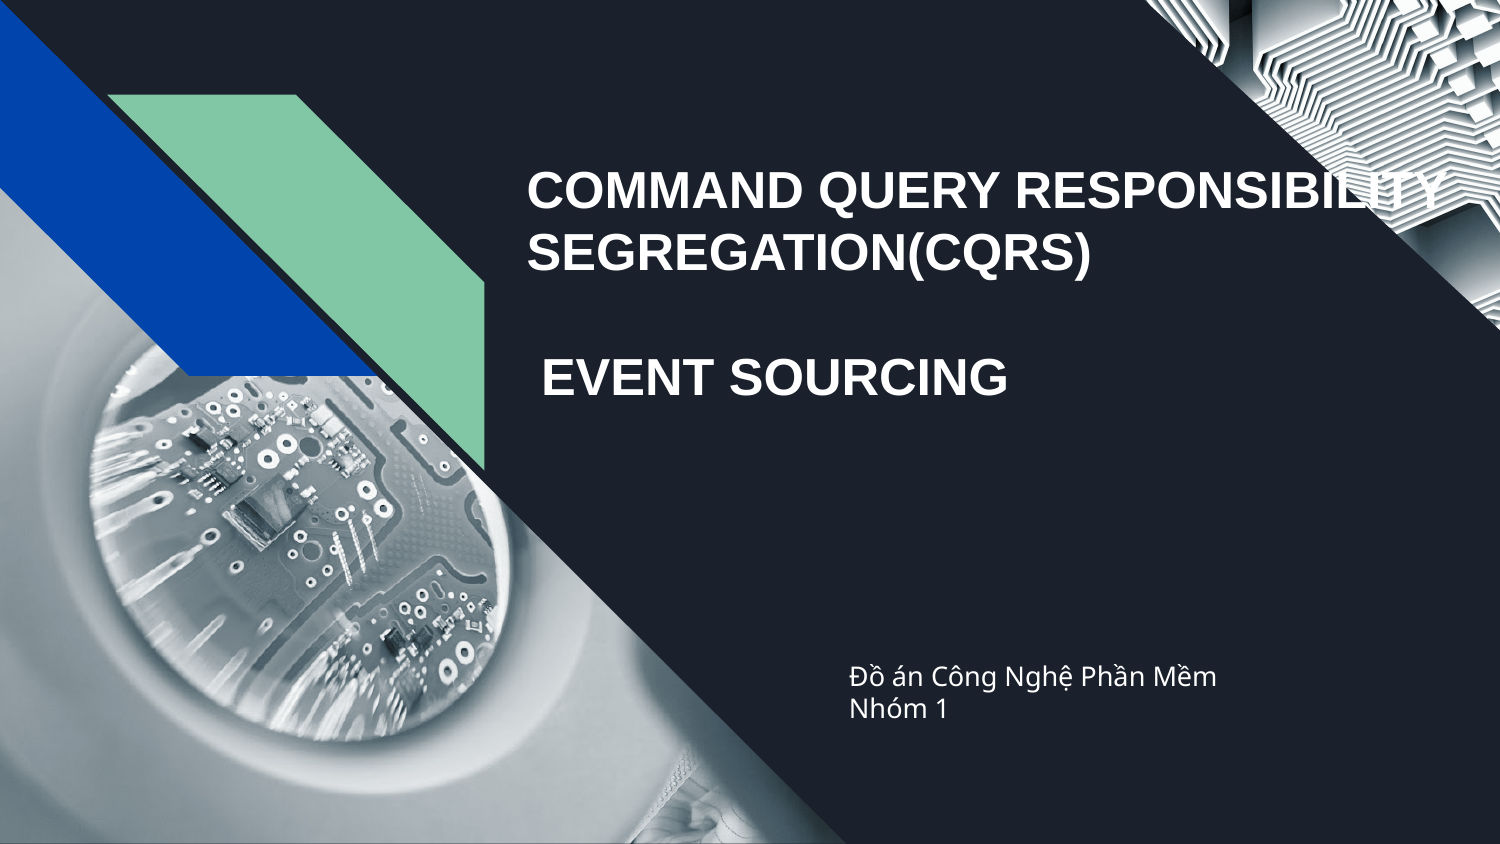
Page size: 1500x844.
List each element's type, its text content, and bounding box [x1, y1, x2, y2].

picture [1144, 0, 1500, 78]
subtitle Đồ án Công Nghệ Phần Mềm Nhóm 1 [833, 643, 1460, 727]
picture [0, 189, 847, 844]
title COMMAND QUERY RESPONSIBILITY SEGREGATION(CQRS) EVENT SOURCING [511, 78, 1500, 498]
